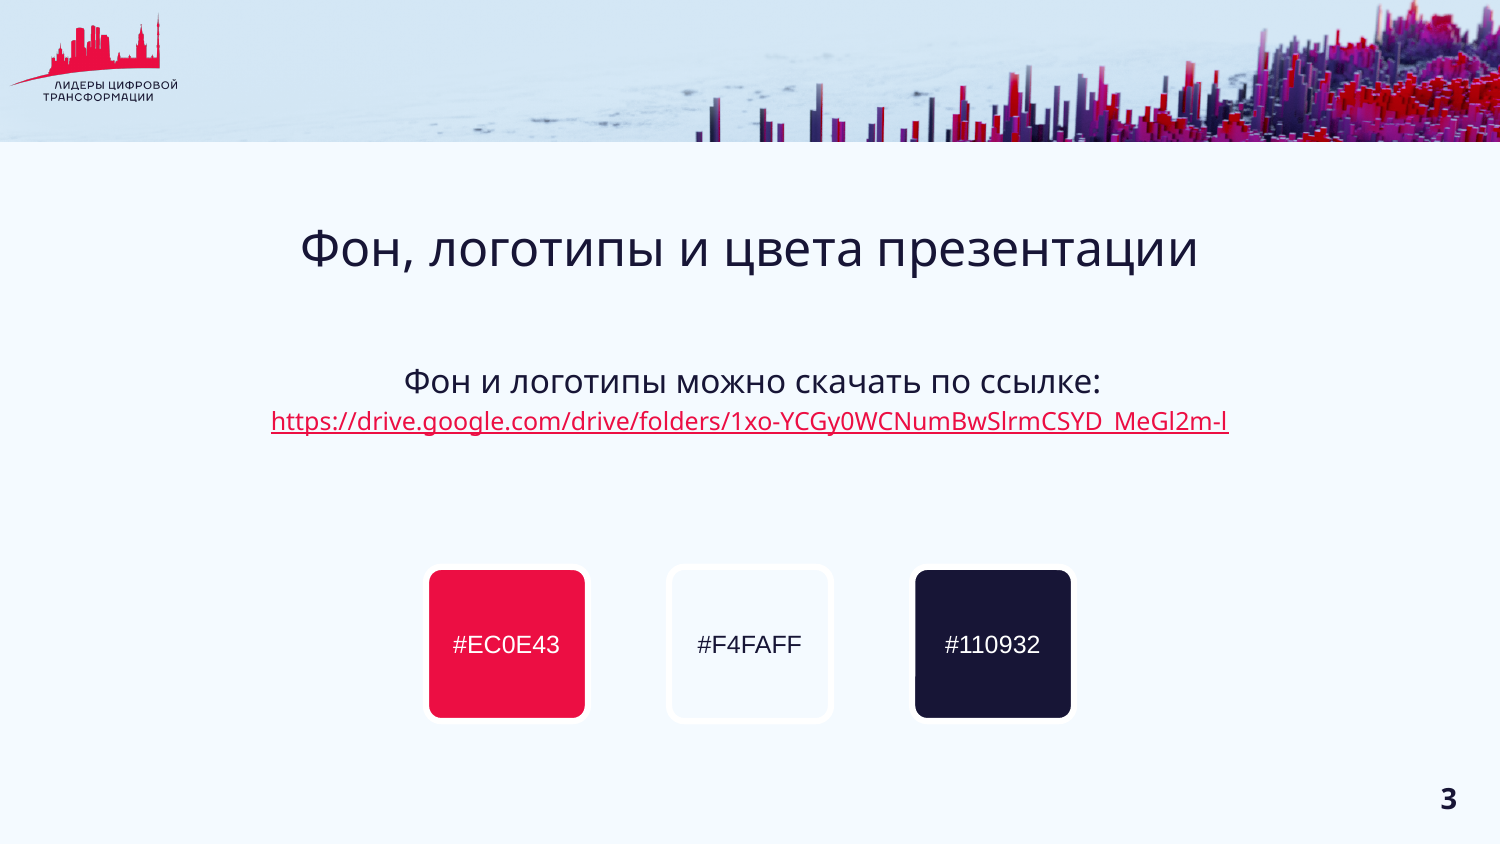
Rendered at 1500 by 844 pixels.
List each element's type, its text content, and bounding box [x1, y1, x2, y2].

text_box Фон и логотипы можно скачать по ссылке: https://drive.google.com/drive/folders/1xo-YCGy0WCNumBwSlrmCSYD_MeGl2m-l [175, 339, 1332, 450]
text_box #110932 [912, 566, 1075, 722]
text_box #EC0E43 [425, 566, 588, 722]
picture [0, 0, 1500, 844]
text_box #F4FAFF [669, 566, 831, 722]
title Фон, логотипы и цвета презентации [171, 201, 1328, 281]
text_box 3 [1434, 780, 1485, 821]
